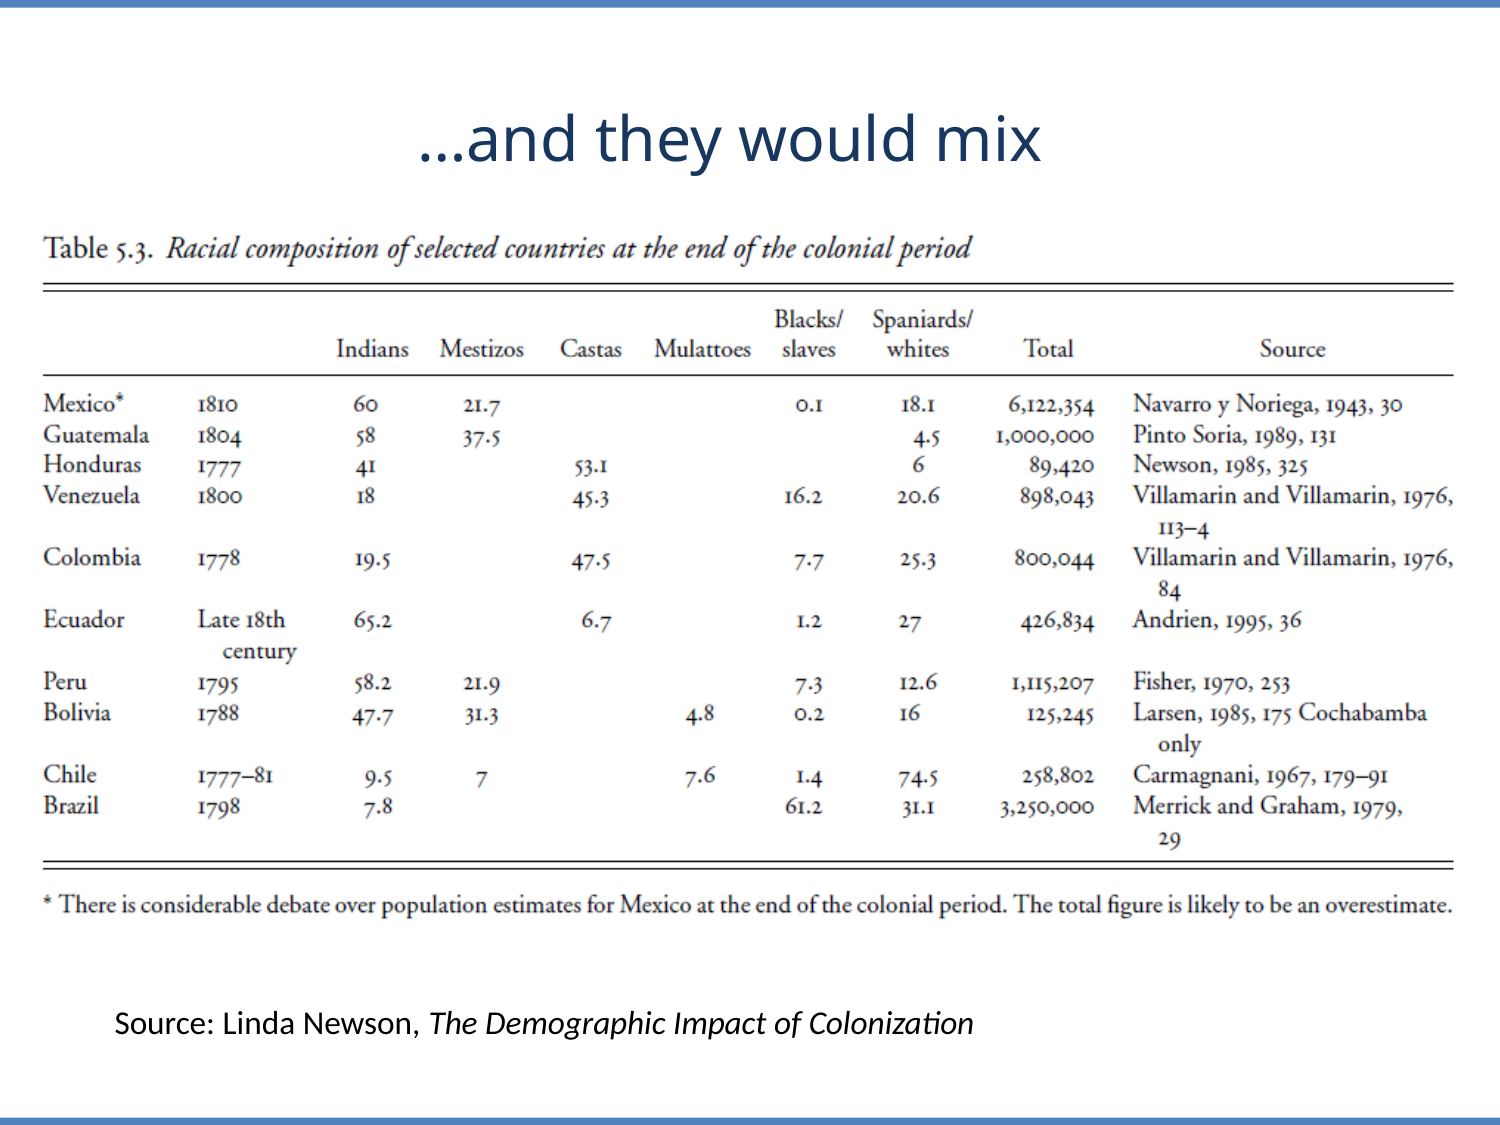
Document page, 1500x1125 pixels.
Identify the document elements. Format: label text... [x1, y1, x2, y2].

picture [27, 224, 1473, 954]
text_box [10, 210, 152, 289]
title …and they would mix [55, 75, 1406, 197]
text_box Source: Linda Newson, The Demographic Impact of Colonization [99, 993, 1450, 1049]
